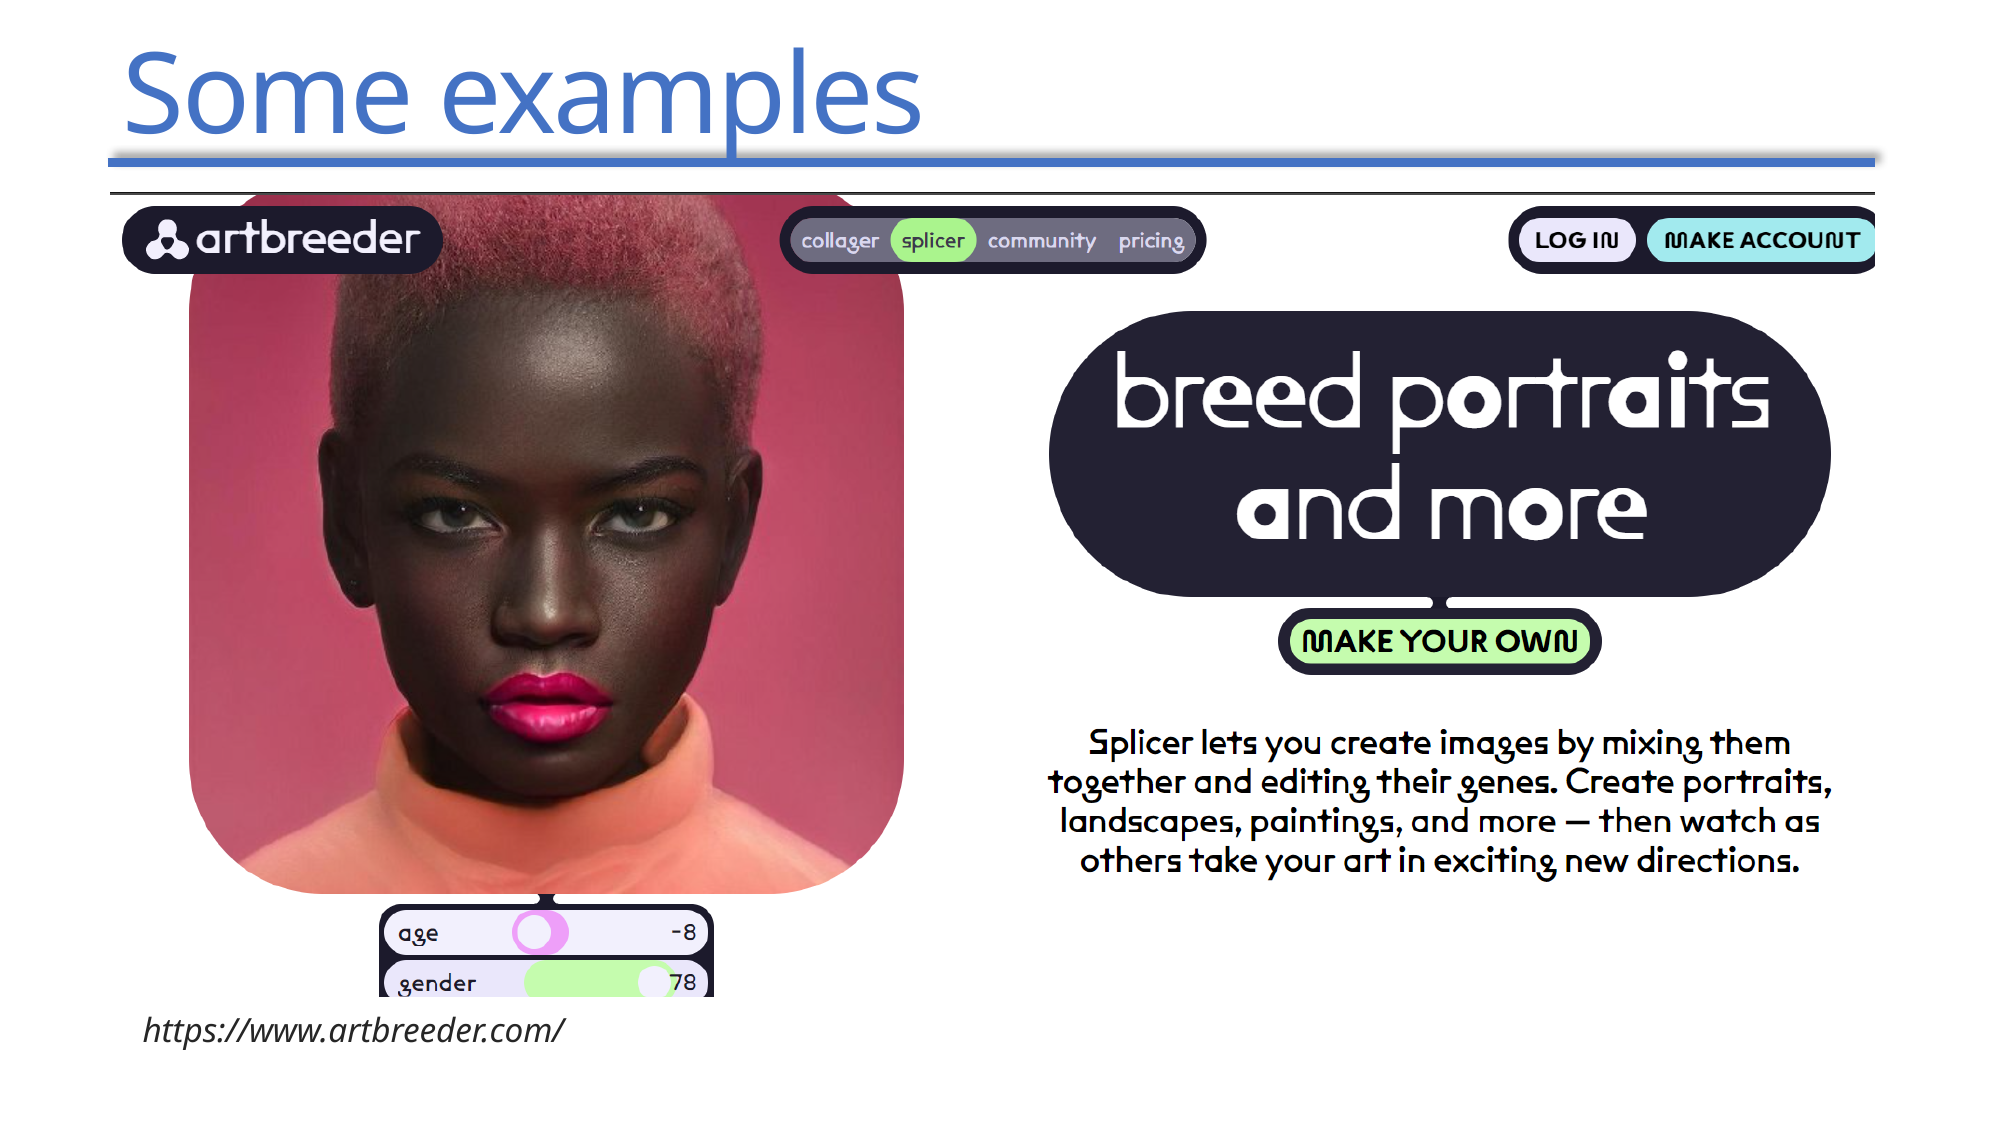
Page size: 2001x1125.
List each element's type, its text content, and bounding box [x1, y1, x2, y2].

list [110, 192, 1876, 997]
list https://www.artbreeder.com/ [112, 1008, 1877, 1064]
title Some examples [107, 20, 1875, 178]
